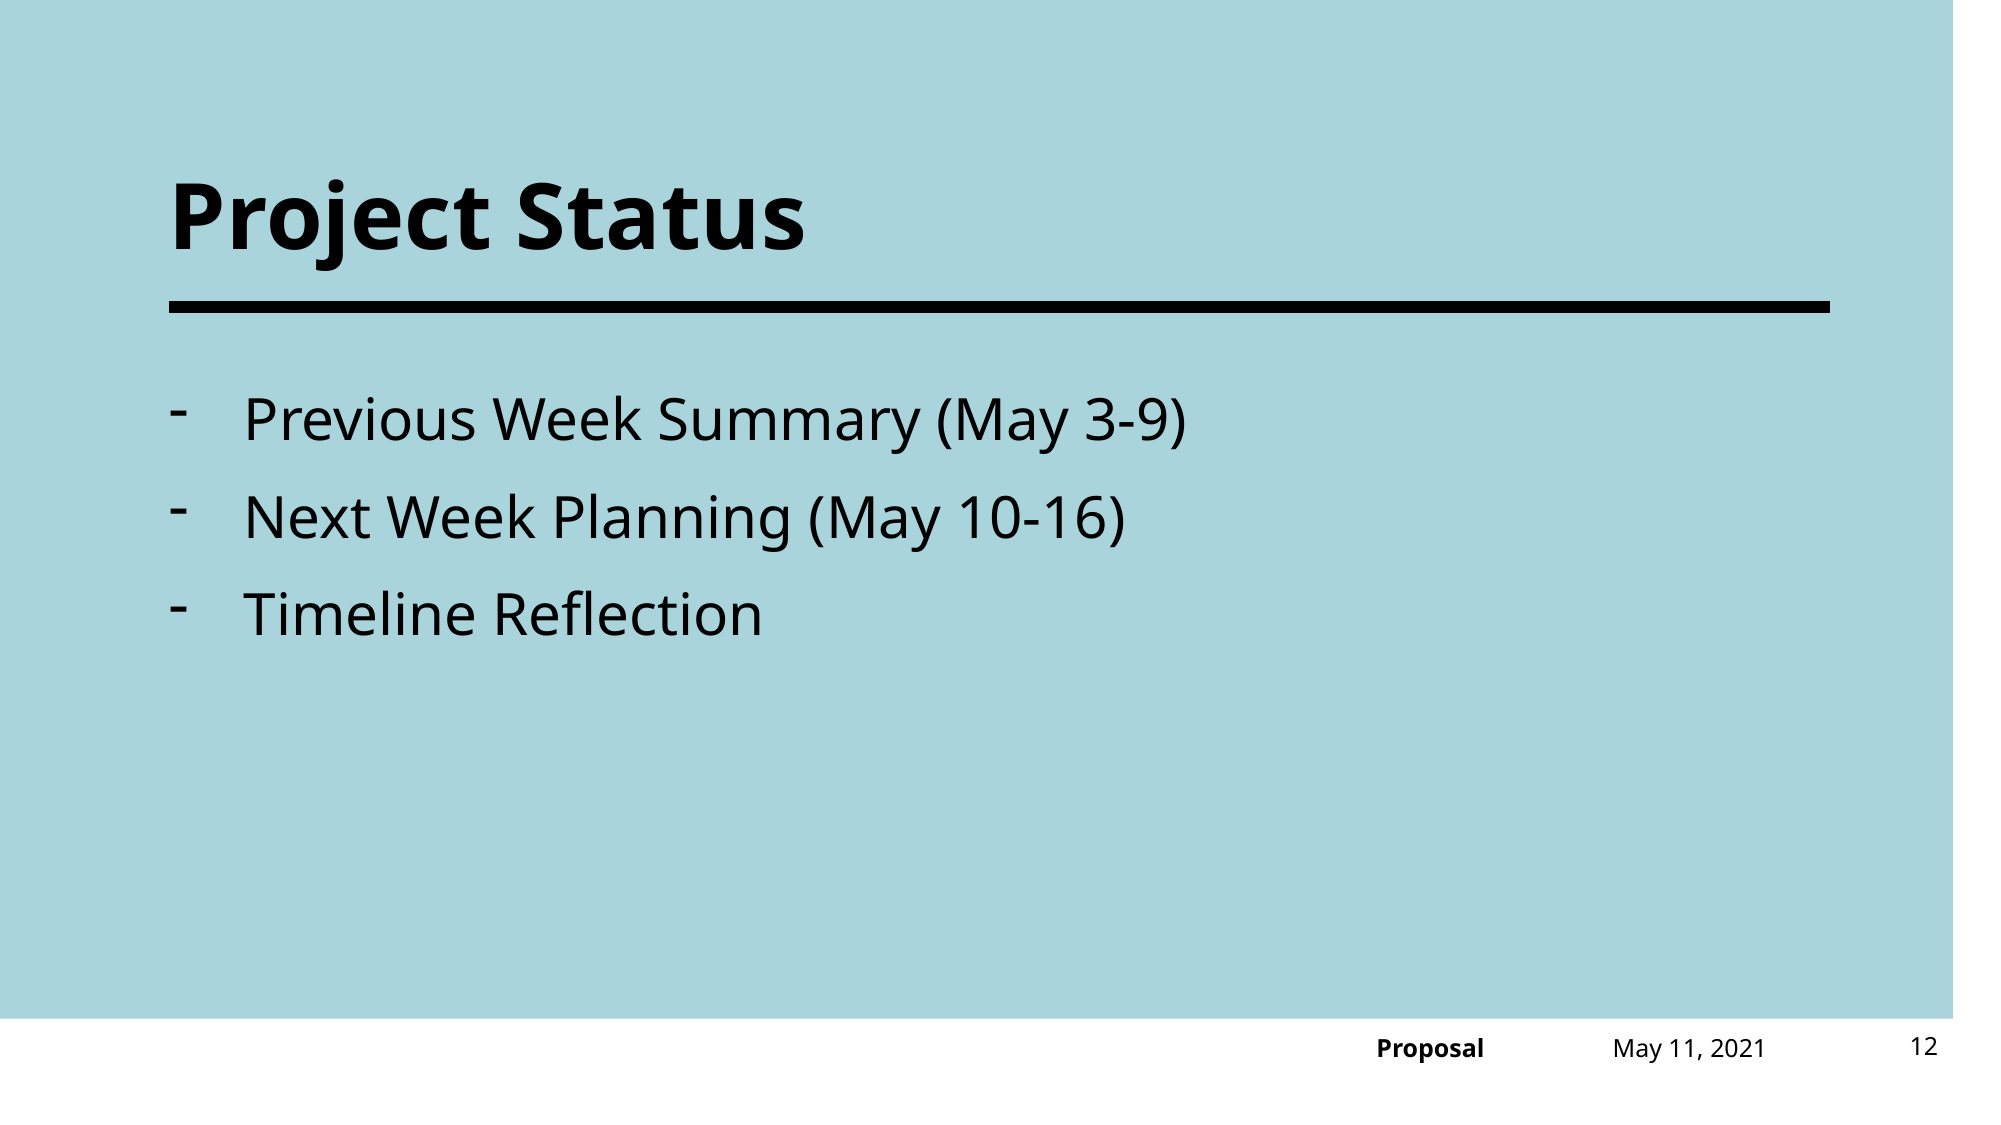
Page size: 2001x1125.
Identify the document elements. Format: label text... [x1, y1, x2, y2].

title Project Status [168, 163, 1450, 270]
footer Proposal [1361, 1032, 1602, 1063]
list Previous Week Summary (May 3-9) Next Week Planning (May 10-16) Timeline Reflection [168, 375, 1777, 852]
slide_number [1612, 1032, 1863, 1063]
slide_number 12 [1885, 1032, 1954, 1063]
